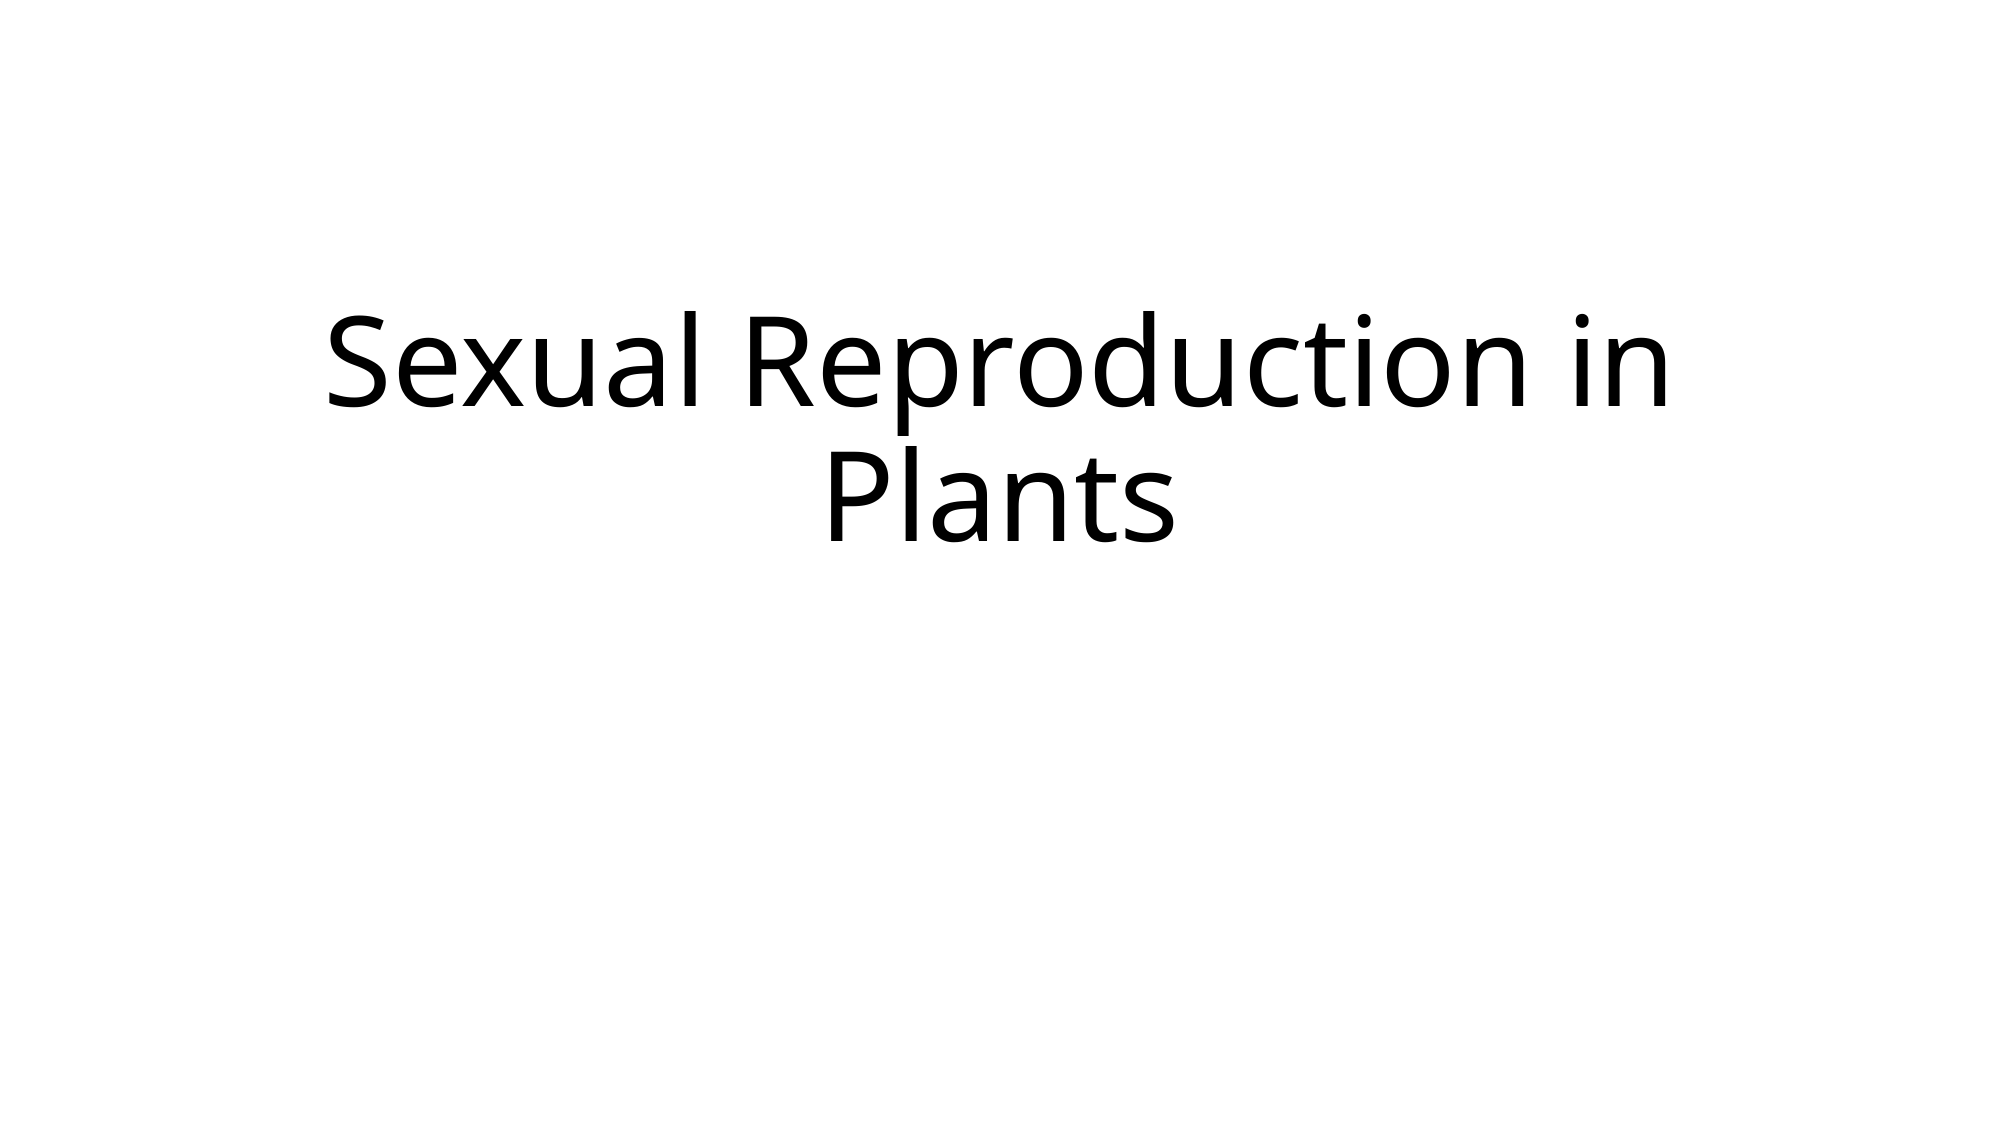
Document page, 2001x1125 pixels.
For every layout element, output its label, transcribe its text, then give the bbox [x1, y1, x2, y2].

title Sexual Reproduction in Plants [249, 184, 1750, 576]
